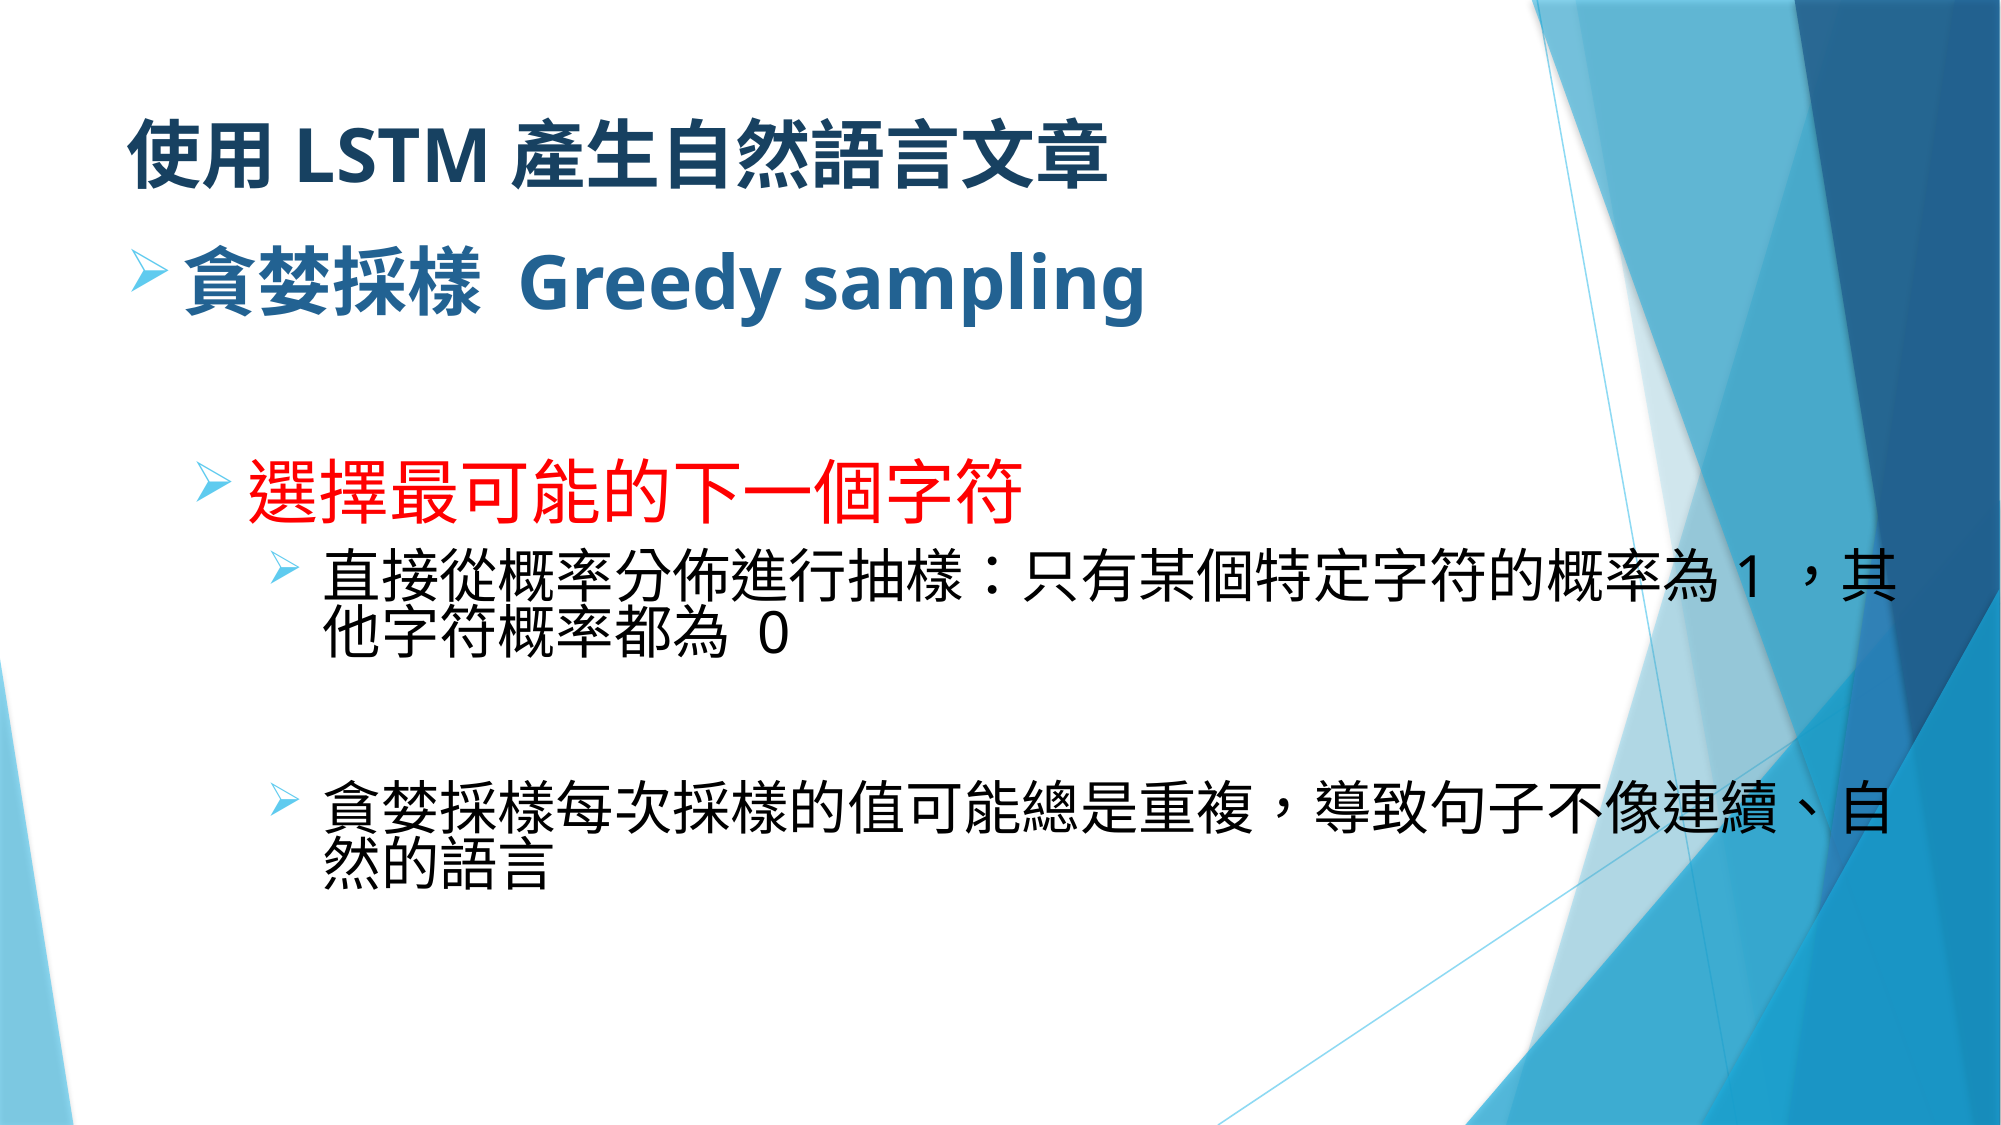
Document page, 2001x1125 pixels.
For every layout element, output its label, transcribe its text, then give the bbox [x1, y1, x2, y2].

title 使用LSTM產生自然語言文章 [111, 99, 1522, 244]
list 貪婪採樣 Greedy sampling 選擇最可能的下一個字符 直接從概率分佈進行抽樣：只有某個特定字符的概率為1，其他字符概率都為 0 貪婪採樣每次採樣的值可能總是重複，導致句子不像連續、自然的語言 [111, 244, 1946, 1091]
